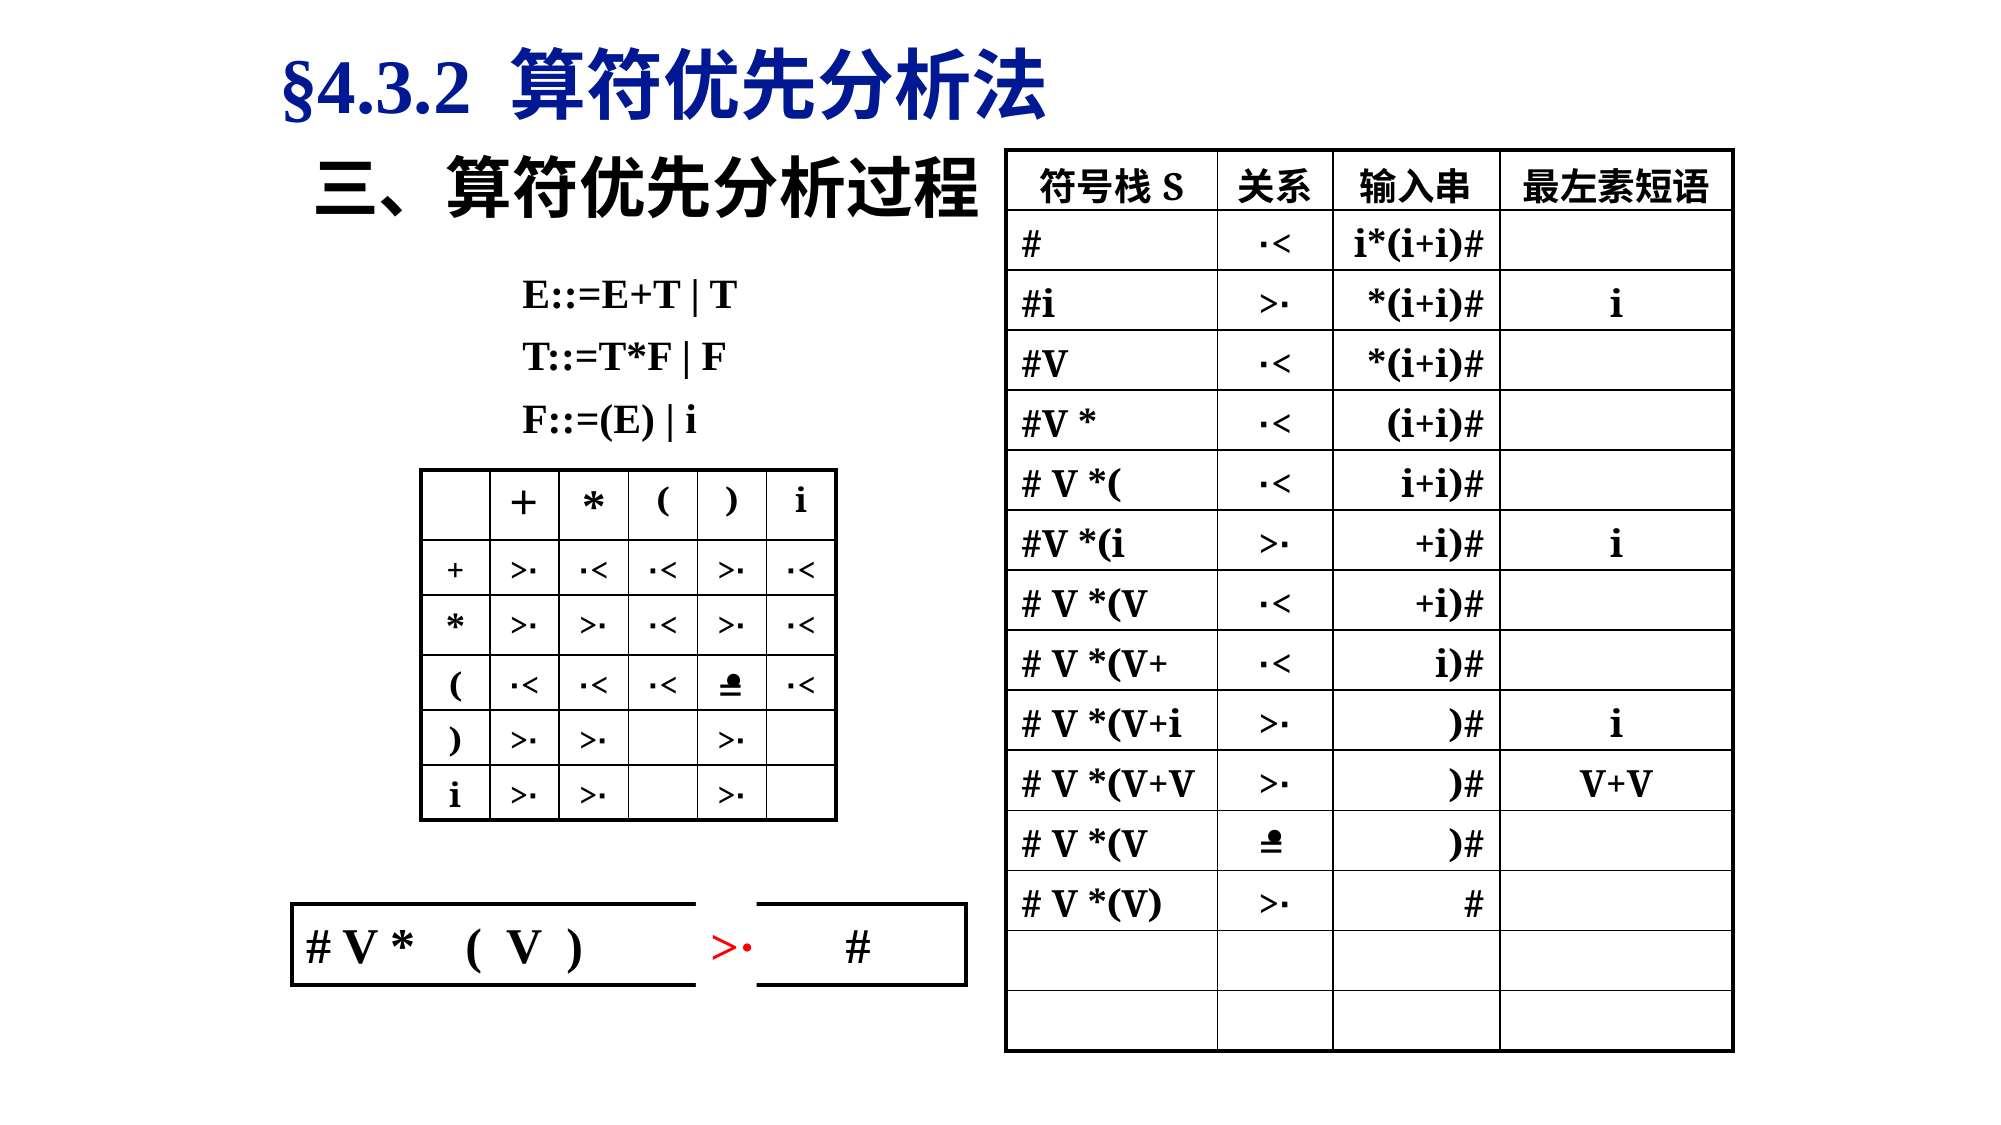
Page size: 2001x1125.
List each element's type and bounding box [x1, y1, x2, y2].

table_header [423, 472, 489, 539]
table_cell [560, 656, 628, 709]
table_cell [698, 711, 766, 764]
table_cell [423, 541, 489, 594]
table_cell [1334, 331, 1499, 389]
table_cell [629, 766, 697, 818]
table_cell [1218, 571, 1332, 629]
table_cell [491, 656, 558, 709]
table_header [1008, 152, 1217, 209]
table_cell [560, 541, 628, 594]
table_header [1218, 152, 1332, 209]
table_cell [1334, 451, 1499, 509]
table_cell [423, 711, 489, 764]
table_cell [1501, 331, 1731, 389]
table_cell [1334, 391, 1499, 449]
table_cell [1501, 931, 1731, 990]
table_header [767, 472, 834, 539]
text_box [264, 10, 1715, 233]
table_cell [1008, 631, 1217, 689]
table_cell [1008, 211, 1217, 269]
table_cell [1218, 631, 1332, 689]
table_cell [491, 711, 558, 764]
table_cell [767, 541, 834, 594]
table_cell [491, 596, 558, 654]
table_cell [1008, 691, 1217, 749]
table_cell [1008, 391, 1217, 449]
table_cell [629, 656, 697, 709]
table_cell [1008, 811, 1217, 870]
table_cell [1501, 991, 1731, 1049]
table_cell [1501, 511, 1731, 569]
table_header [698, 472, 766, 539]
table_cell [1218, 811, 1244, 870]
table_header [629, 472, 697, 539]
table_cell [698, 596, 766, 654]
table_cell [1218, 211, 1332, 269]
table_cell [1317, 811, 1332, 870]
table_cell [1501, 451, 1731, 509]
table_cell [1218, 391, 1332, 449]
table_cell [1334, 631, 1499, 689]
table_cell [1501, 691, 1731, 749]
table_cell [698, 656, 703, 709]
table_cell [1334, 811, 1499, 870]
table_cell [1218, 751, 1332, 810]
table_cell [1501, 211, 1731, 269]
table_cell [1501, 811, 1731, 870]
table_cell [1501, 391, 1731, 449]
table_cell [1008, 511, 1217, 569]
table_cell [1501, 571, 1731, 629]
table_cell [629, 541, 697, 594]
table_cell [1008, 991, 1217, 1049]
table_cell [1008, 931, 1217, 990]
table_cell [1008, 271, 1217, 329]
table_cell [1008, 751, 1217, 810]
table_cell [560, 711, 628, 764]
table_cell [1334, 511, 1499, 569]
table_cell [1334, 571, 1499, 629]
table_cell [1501, 871, 1731, 930]
table_cell [1334, 271, 1499, 329]
table_cell [1334, 751, 1499, 810]
table_cell [629, 596, 697, 654]
text_box [291, 880, 973, 1012]
table_cell [1218, 451, 1332, 509]
table_cell [776, 656, 834, 709]
table_cell [1218, 331, 1332, 389]
table_cell [698, 541, 766, 594]
table_cell [1218, 691, 1332, 749]
table_cell [1334, 211, 1499, 269]
table_cell [491, 541, 558, 594]
table_header [560, 472, 628, 539]
text_box [1244, 763, 1317, 889]
table_cell [767, 596, 834, 654]
table_cell [1218, 871, 1332, 930]
table_cell [1008, 331, 1217, 389]
table_cell [1218, 991, 1332, 1049]
table_cell [1008, 871, 1217, 930]
table_cell [767, 711, 834, 764]
table_cell [1218, 931, 1332, 990]
table_cell [1008, 451, 1217, 509]
table_cell [1501, 631, 1731, 689]
table_cell [1334, 931, 1499, 990]
table_cell [767, 766, 834, 818]
table_cell [560, 766, 628, 818]
table_header [1501, 152, 1731, 209]
table_cell [1334, 871, 1499, 930]
table_cell [491, 766, 558, 818]
table_cell [698, 766, 766, 818]
table_cell [629, 711, 697, 764]
table_cell [1218, 271, 1332, 329]
table_cell [423, 766, 489, 818]
table_cell [1501, 271, 1731, 329]
table_cell [1501, 751, 1731, 810]
table_cell [1218, 511, 1332, 569]
table_header [491, 472, 558, 539]
table_cell [1334, 991, 1499, 1049]
table_cell [423, 596, 489, 654]
text_box [507, 246, 804, 449]
table_cell [1334, 691, 1499, 749]
text_box [703, 607, 776, 733]
table_cell [423, 656, 489, 709]
table_header [1334, 152, 1499, 209]
table_cell [1008, 571, 1217, 629]
table_cell [560, 596, 628, 654]
